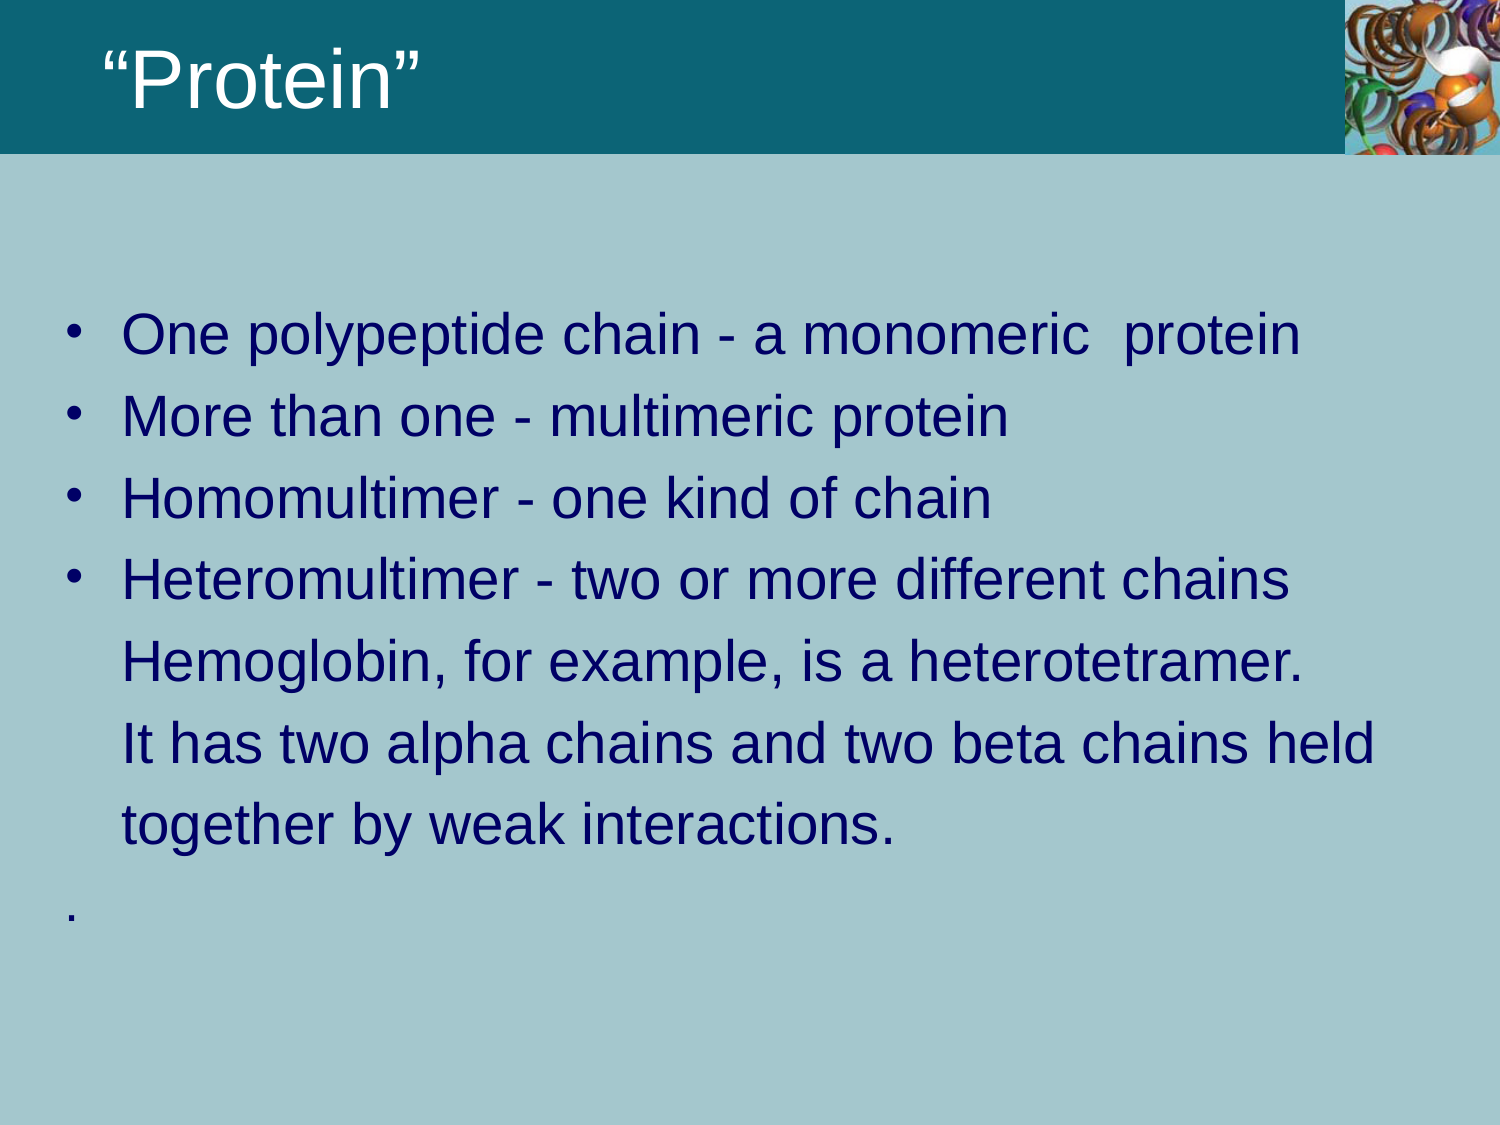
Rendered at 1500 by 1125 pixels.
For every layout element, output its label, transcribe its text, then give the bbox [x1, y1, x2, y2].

title “Protein” [87, 0, 1363, 150]
list One polypeptide chain - a monomeric protein More than one - multimeric protein Homomultimer - one kind of chain Heteromultimer - two or more different chains Hemoglobin, for example, is a heterotetramer. It has two alpha chains and two beta chains held together by weak interactions. . [50, 212, 1438, 1075]
picture [1345, 0, 1500, 155]
